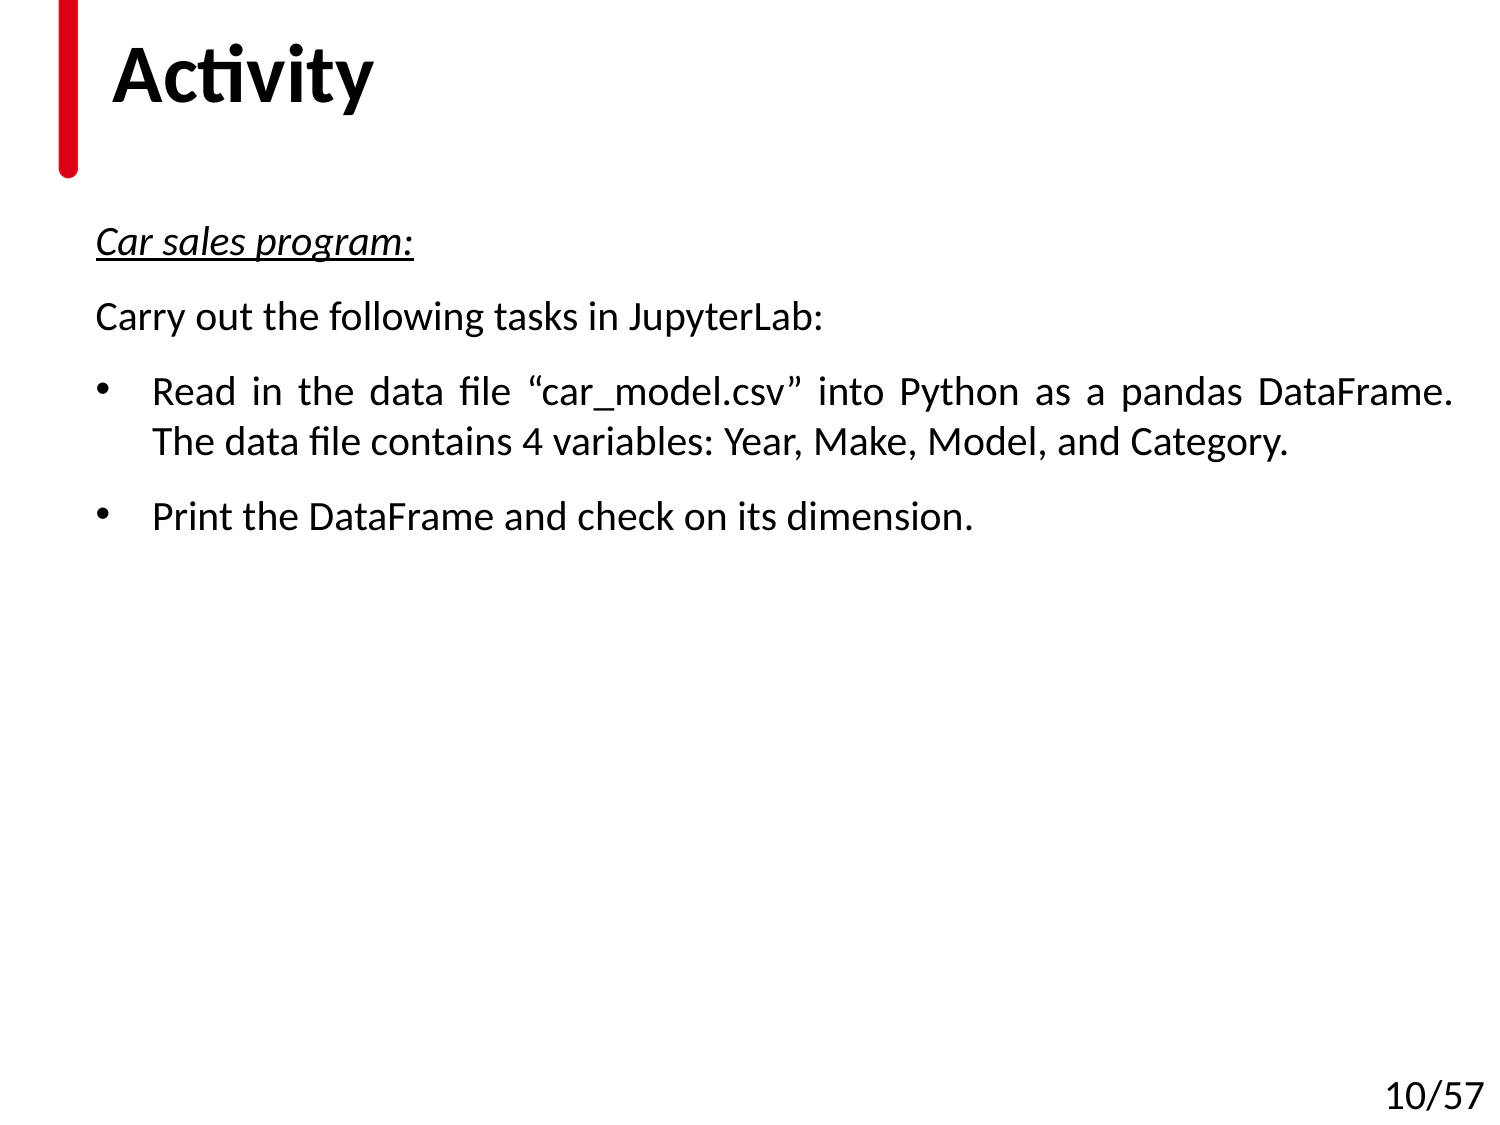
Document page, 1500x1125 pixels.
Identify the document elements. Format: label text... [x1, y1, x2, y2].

picture [57, 0, 81, 200]
title Activity [97, 0, 1500, 138]
list Car sales program: Carry out the following tasks in JupyterLab: Read in the data file “car_model.csv” into Python as a pandas DataFrame. The data file contains 4 variables: Year, Make, Model, and Category. Print the DataFrame and check on its dimension. [80, 206, 1470, 701]
